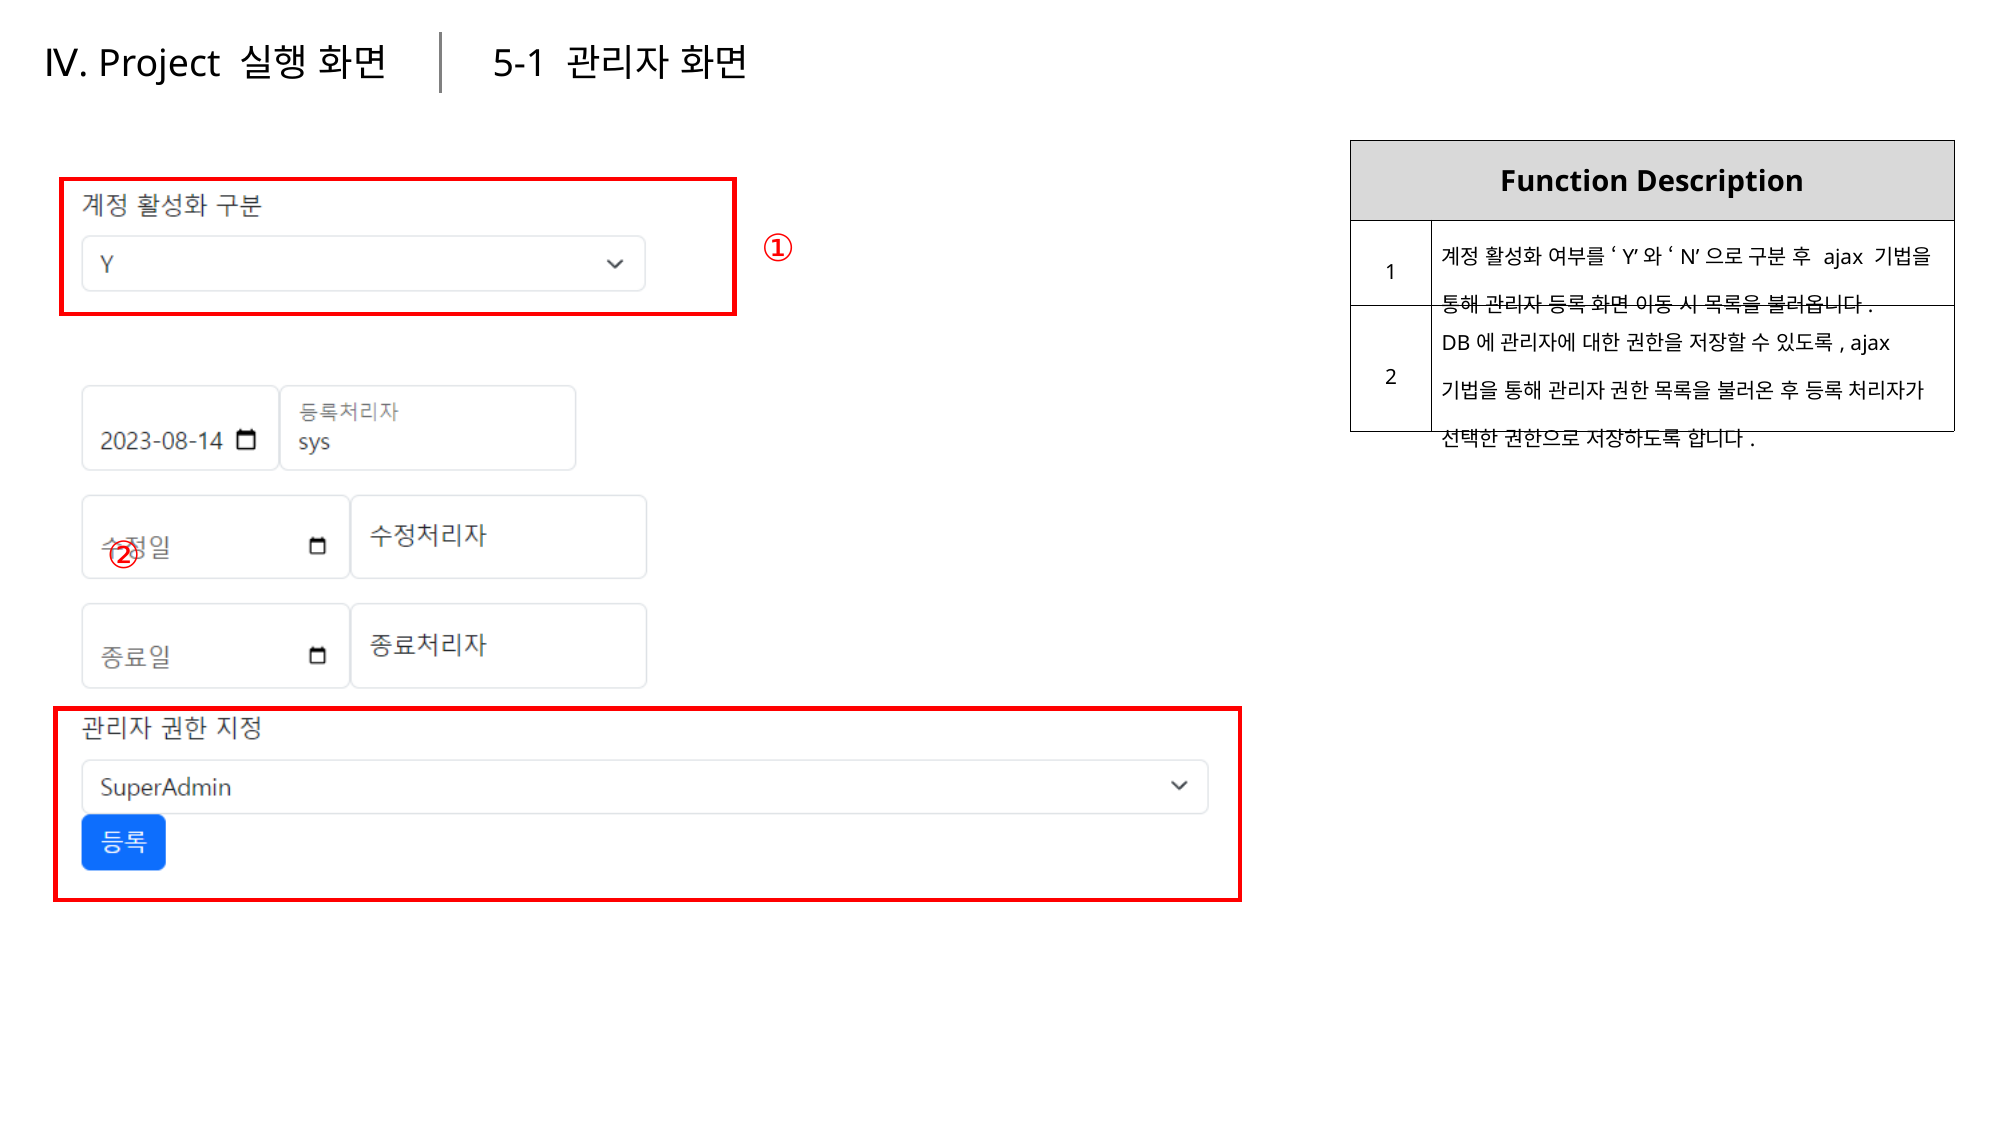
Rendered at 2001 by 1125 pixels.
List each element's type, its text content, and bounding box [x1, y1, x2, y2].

picture [50, 170, 1241, 900]
text_box Ⅳ. Project 실행 화면 [28, 32, 438, 92]
table_cell 계정 활성화 여부를 ‘Y’와 ‘N’으로 구분 후 ajax 기법을 통해 관리자 등록 화면 이동 시 목록을 불러옵니다. [1432, 221, 1954, 305]
text_box 5-1 관리자 화면 [477, 32, 764, 92]
table_cell 2 [1351, 306, 1431, 431]
table_cell 1 [1351, 221, 1431, 305]
table_header Function Description [1351, 141, 1954, 220]
table_cell DB에 관리자에 대한 권한을 저장할 수 있도록, ajax 기법을 통해 관리자 권한 목록을 불러온 후 등록 처리자가 선택한 권한으로 저장하도록 합니다. [1432, 306, 1954, 431]
